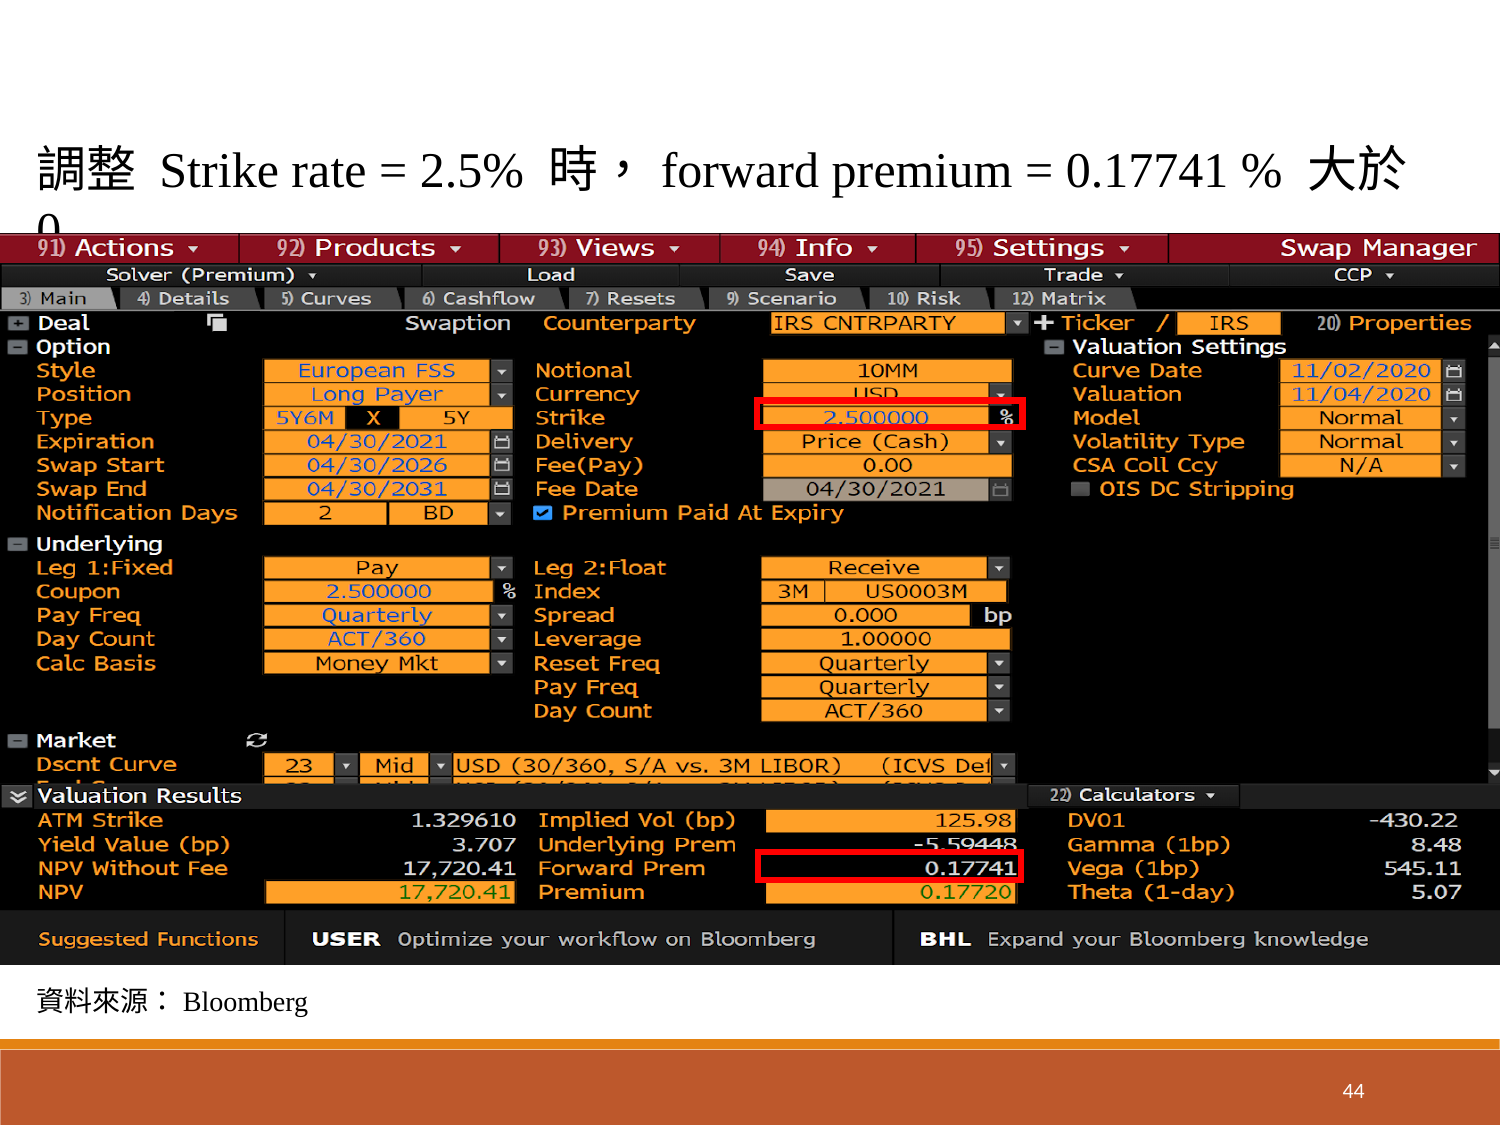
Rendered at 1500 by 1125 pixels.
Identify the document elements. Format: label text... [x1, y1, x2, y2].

picture [0, 232, 1500, 966]
text_box 資料來源：Bloomberg [24, 974, 395, 1014]
slide_number 44 [1218, 1059, 1380, 1120]
text_box 調整 Strike rate = 2.5% 時，forward premium = 0.17741 % 大於 0 [24, 131, 1425, 229]
